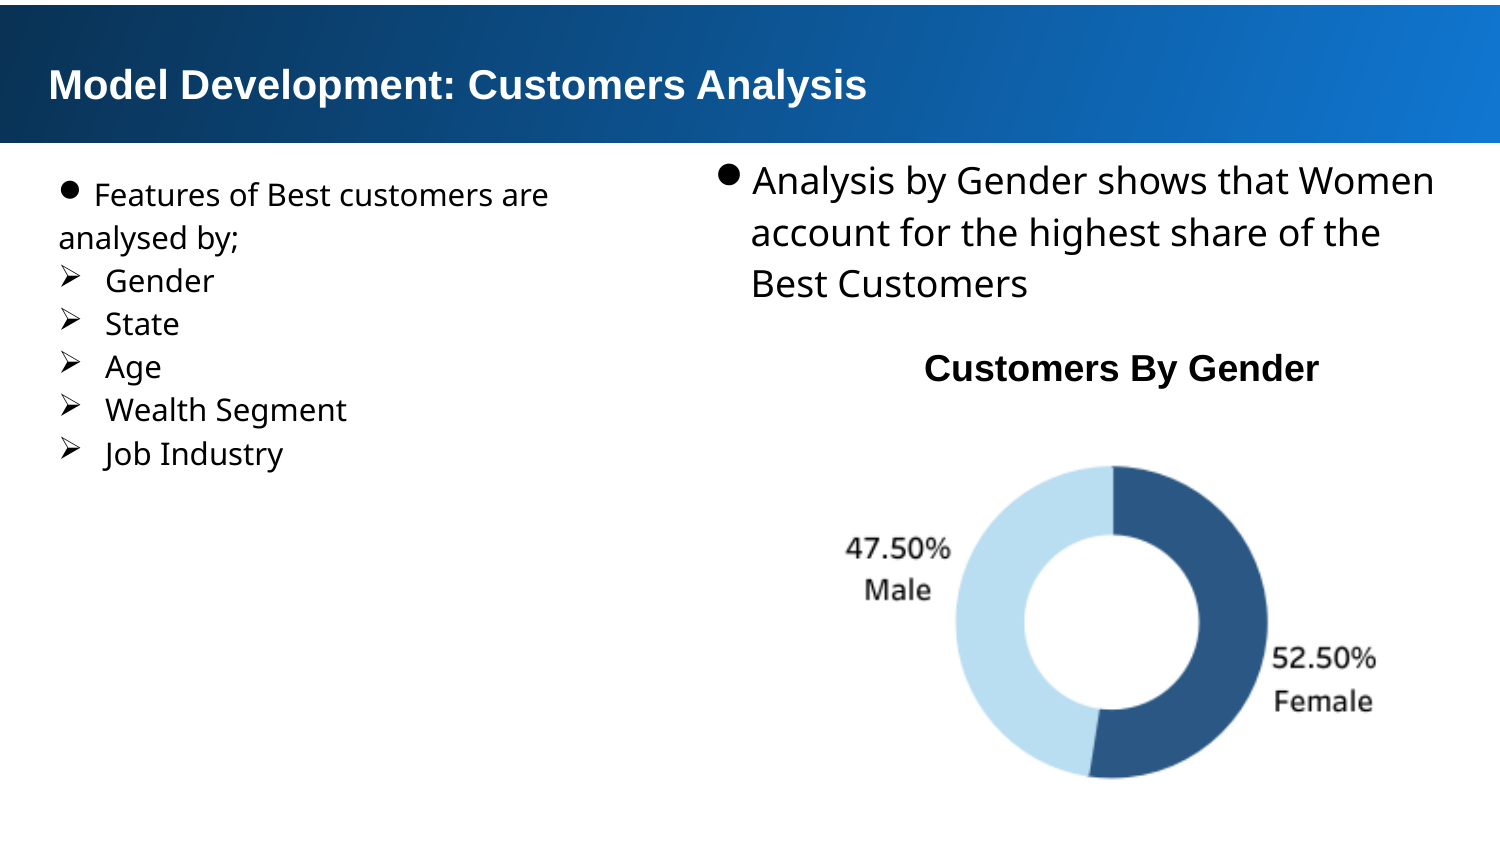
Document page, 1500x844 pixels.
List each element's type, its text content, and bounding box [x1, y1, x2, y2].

text_box Customers By Gender [743, 336, 1500, 396]
text_box Analysis by Gender shows that Women account for the highest share of the Best Customers [700, 142, 1457, 313]
text_box [0, 5, 1500, 143]
text_box Model Development: Customers Analysis [33, 43, 1439, 124]
picture [833, 446, 1411, 794]
text_box Features of Best customers are analysed by; Gender State Age Wealth Segment Job Industry [43, 162, 675, 479]
